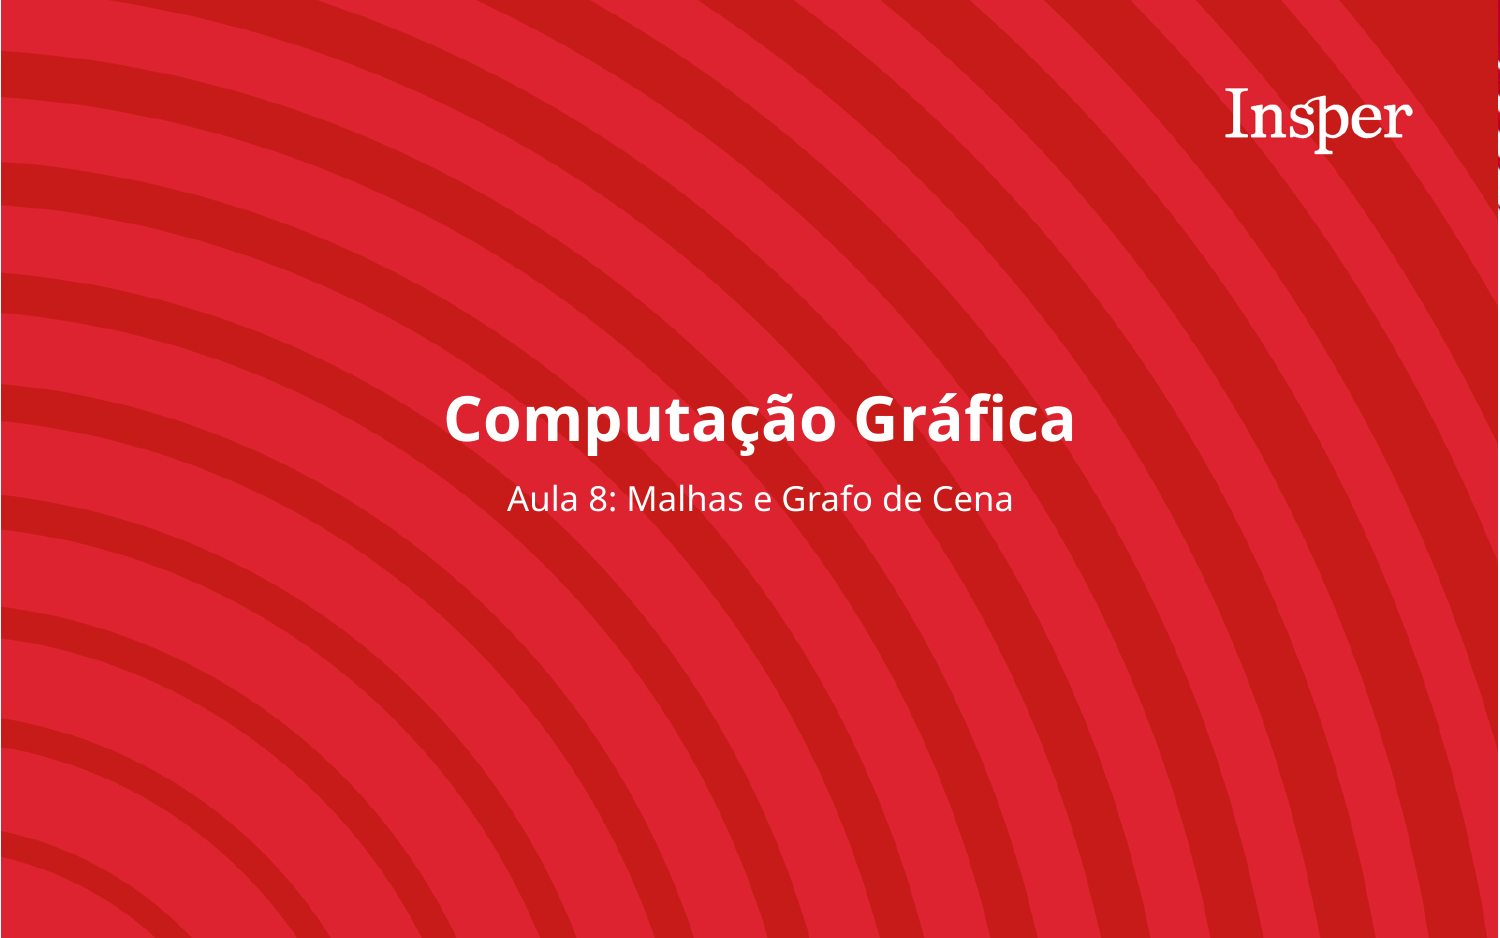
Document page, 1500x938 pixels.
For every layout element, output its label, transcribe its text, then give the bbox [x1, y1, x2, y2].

list Computação Gráfica [158, 371, 1364, 468]
list Aula 8: Malhas e Grafo de Cena [158, 468, 1364, 534]
picture [1, 0, 1500, 938]
